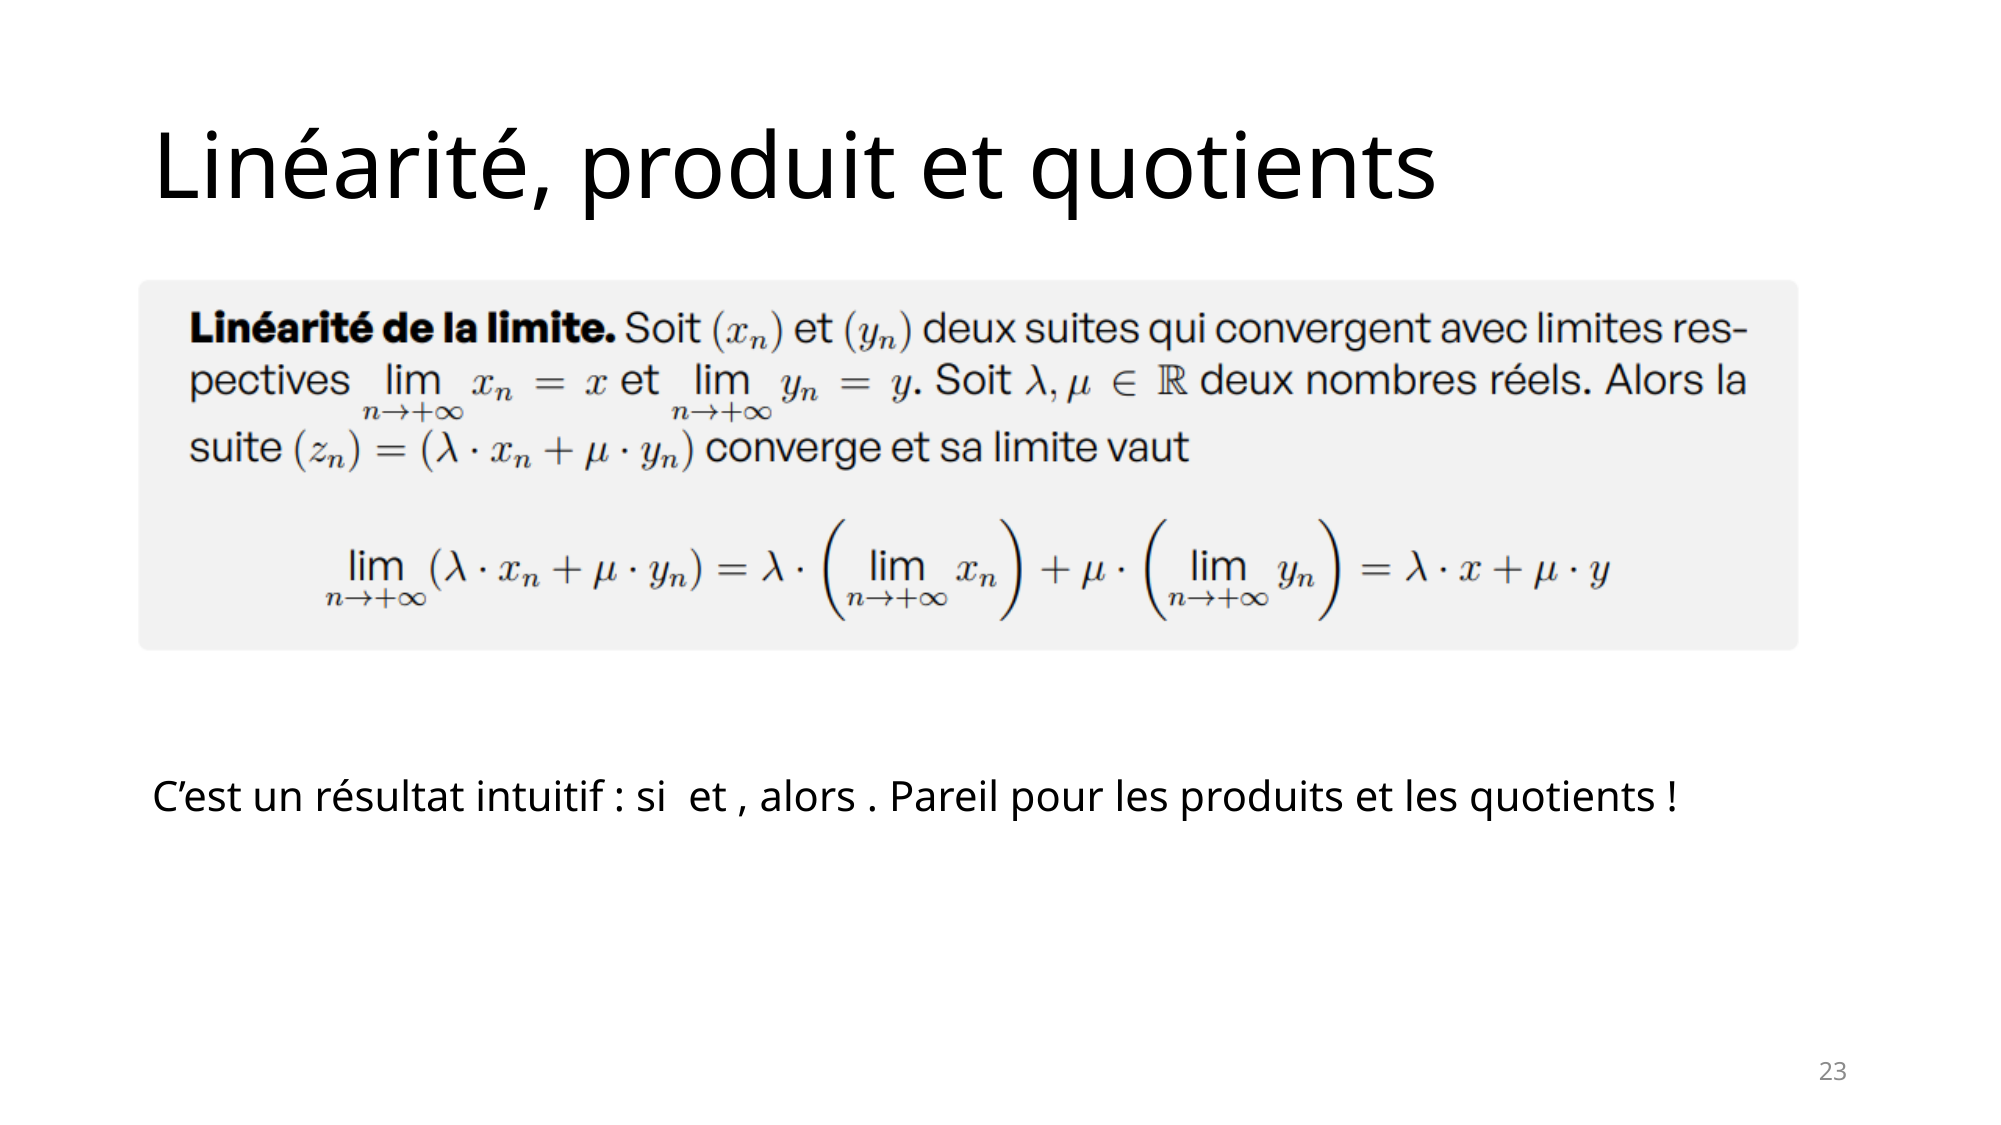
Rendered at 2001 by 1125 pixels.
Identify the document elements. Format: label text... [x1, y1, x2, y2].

title Linéarité, produit et quotients [137, 59, 1863, 278]
slide_number 23 [1412, 1042, 1863, 1103]
picture [137, 277, 1802, 654]
